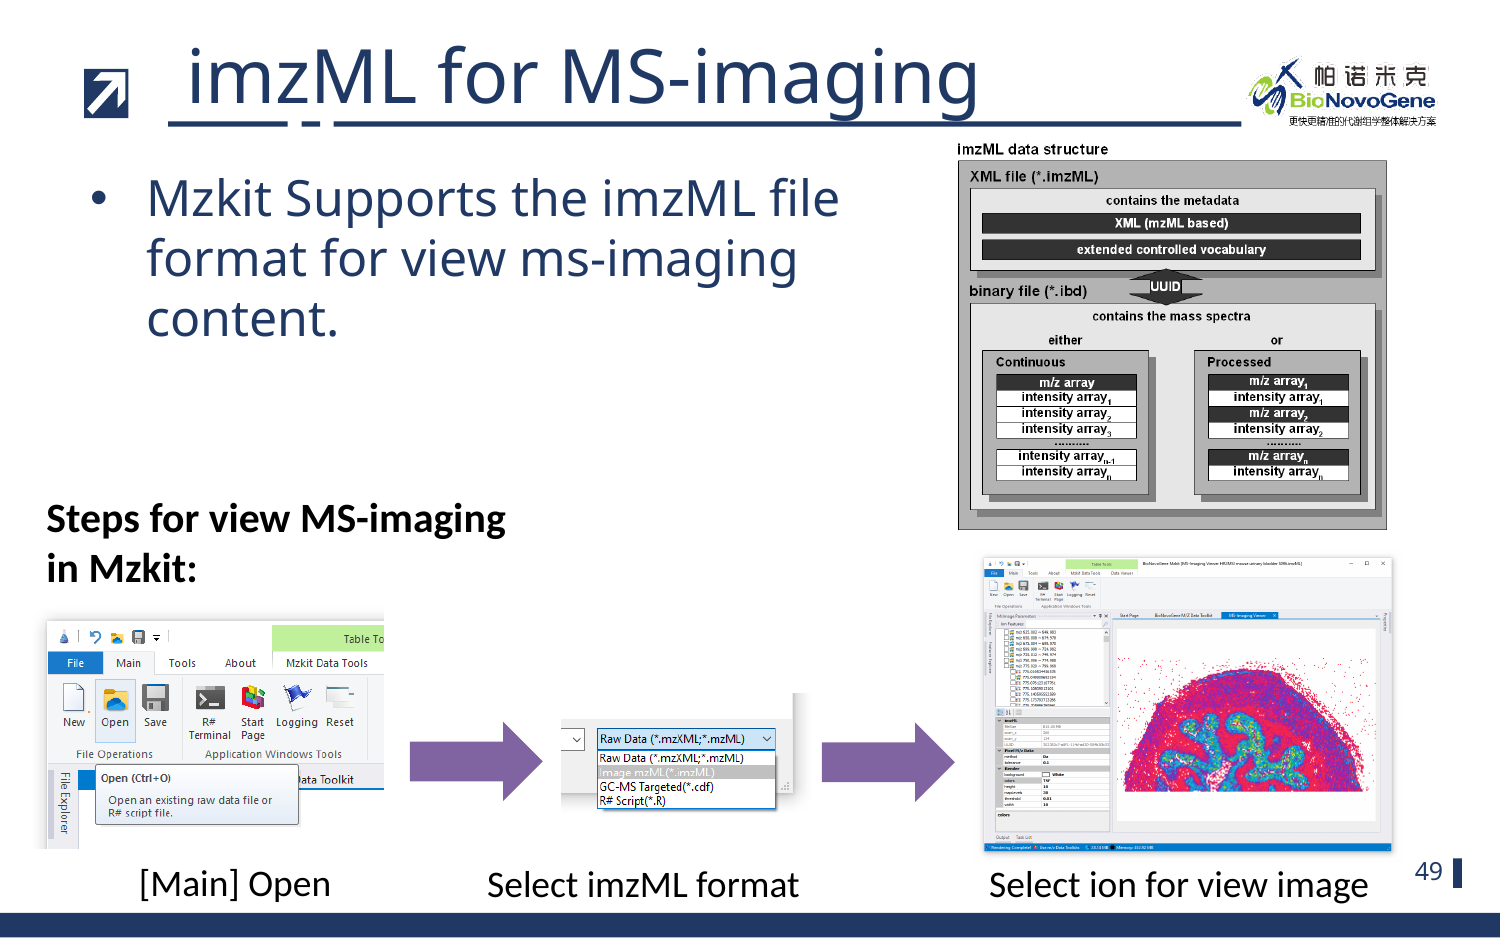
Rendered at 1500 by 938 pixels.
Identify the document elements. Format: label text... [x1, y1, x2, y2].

picture [974, 548, 1404, 863]
text_box [821, 722, 955, 803]
text_box [Main] Open [123, 851, 443, 911]
list Mzkit Supports the imzML file format for view ms-imaging content. [75, 159, 921, 493]
picture [15, 586, 385, 849]
text_box Steps for view MS-imaging in Mzkit: [31, 483, 531, 598]
text_box [409, 721, 543, 802]
picture [560, 692, 815, 837]
text_box Select ion for view image [974, 852, 1447, 913]
text_box Select imzML format [472, 852, 859, 913]
title imzML for MS-imaging [171, 19, 1058, 127]
picture [957, 137, 1387, 530]
picture [1245, 55, 1444, 132]
